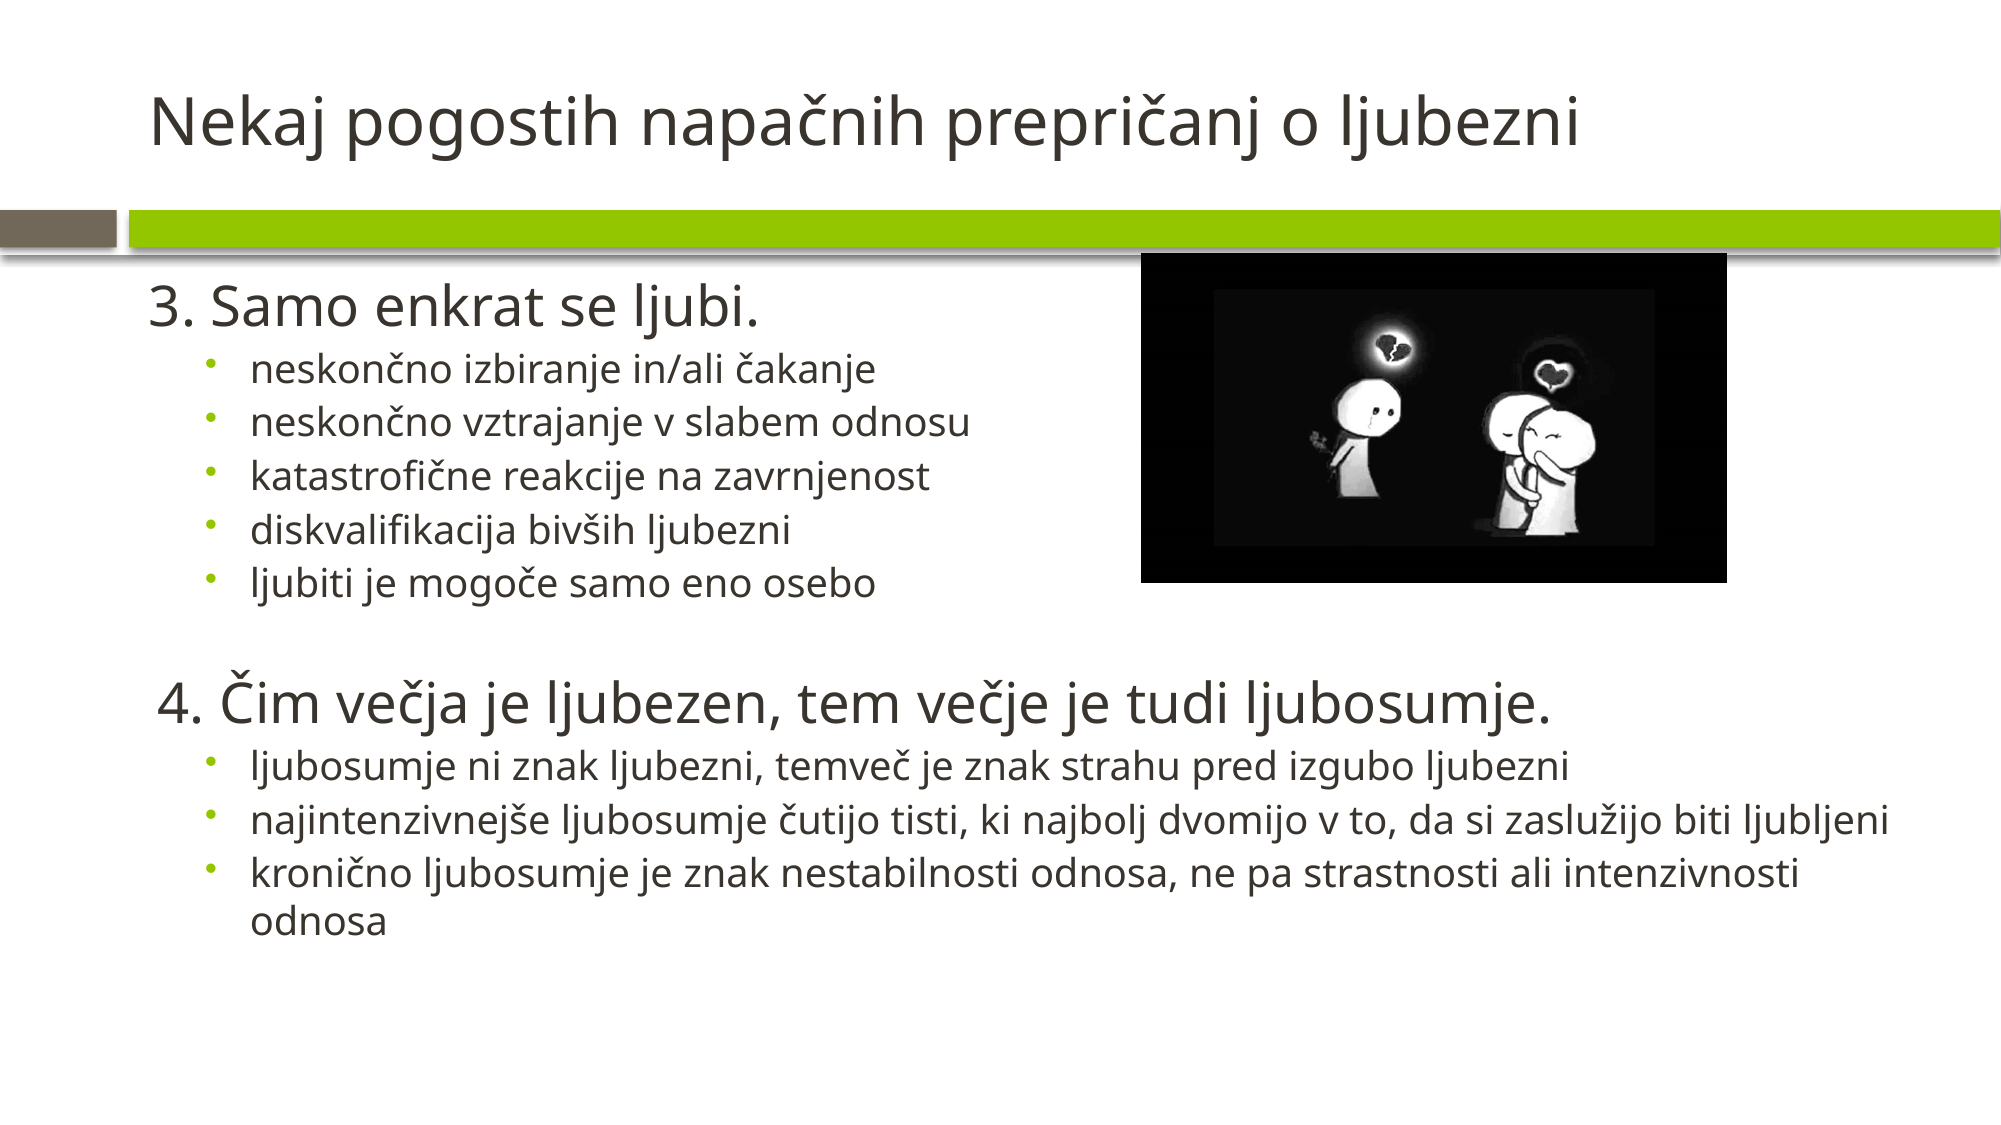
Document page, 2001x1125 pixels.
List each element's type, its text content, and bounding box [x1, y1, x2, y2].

title Nekaj pogostih napačnih prepričanj o ljubezni [133, 37, 1918, 200]
picture [1141, 253, 1727, 583]
list 3. Samo enkrat se ljubi. neskončno izbiranje in/ali čakanje neskončno vztrajanje v slabem odnosu katastrofične reakcije na zavrnjenost diskvalifikacija bivših ljubezni ljubiti je mogoče samo eno osebo 4. Čim večja je ljubezen, tem večje je tudi ljubosumje. ljubosumje ni znak ljubezni, temveč je znak strahu pred izgubo ljubezni najintenzivnejše ljubosumje čutijo tisti, ki najbolj dvomijo v to, da si zaslužijo biti ljubljeni kronično ljubosumje je znak nestabilnosti odnosa, ne pa strastnosti ali intenzivnosti odnosa [133, 262, 1918, 1000]
